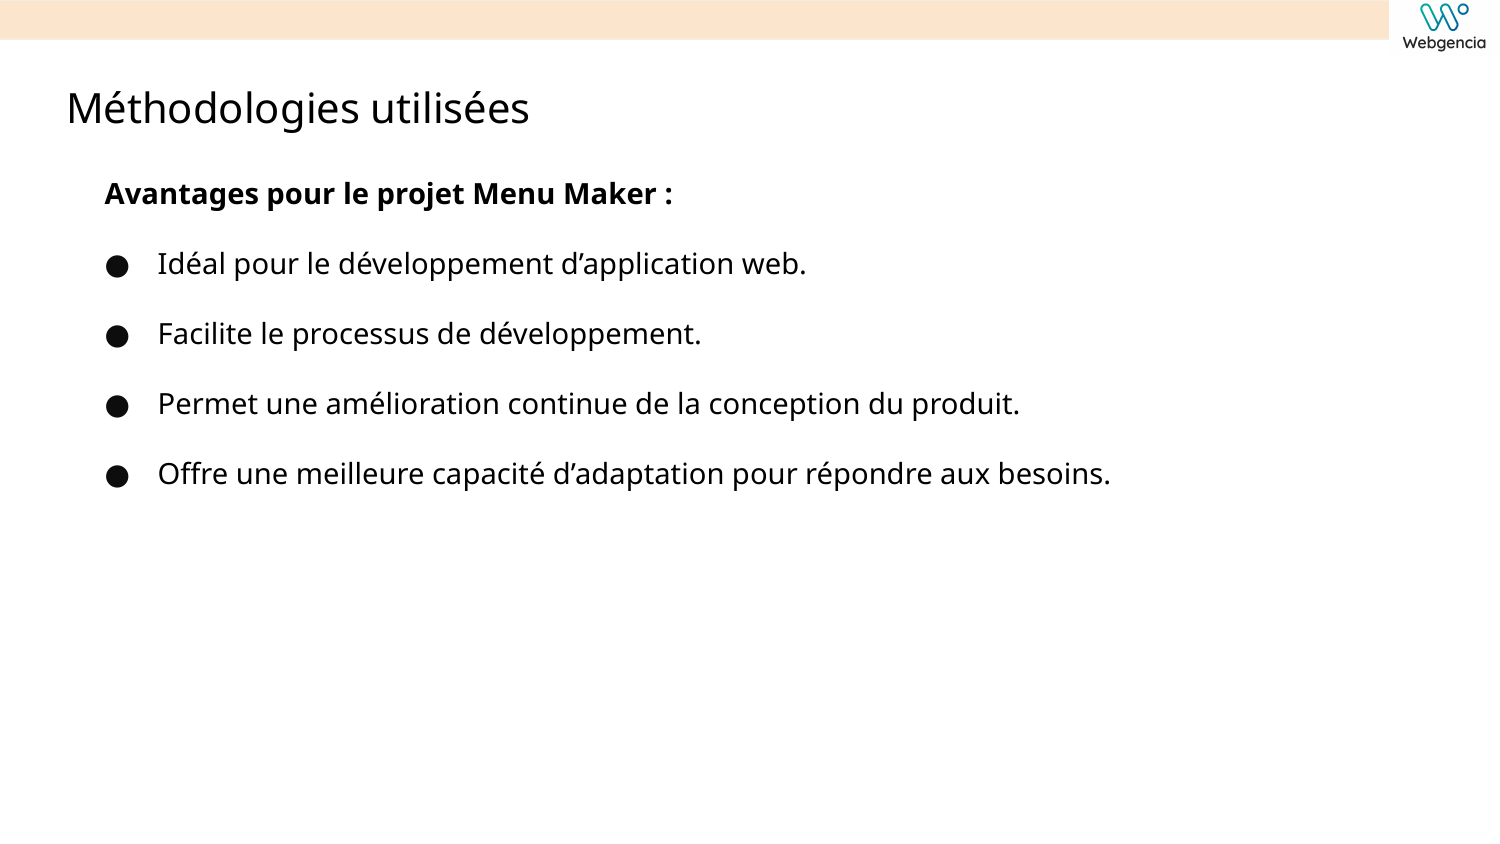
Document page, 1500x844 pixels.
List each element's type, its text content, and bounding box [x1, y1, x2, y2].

text_box [0, 0, 1387, 40]
list Avantages pour le projet Menu Maker : Idéal pour le développement d’application web. Facilite le processus de développement. Permet une amélioration continue de la conception du produit. Offre une meilleure capacité d’adaptation pour répondre aux besoins. [67, 125, 1466, 776]
title Méthodologies utilisées [51, 59, 1449, 153]
picture [1389, 0, 1500, 57]
